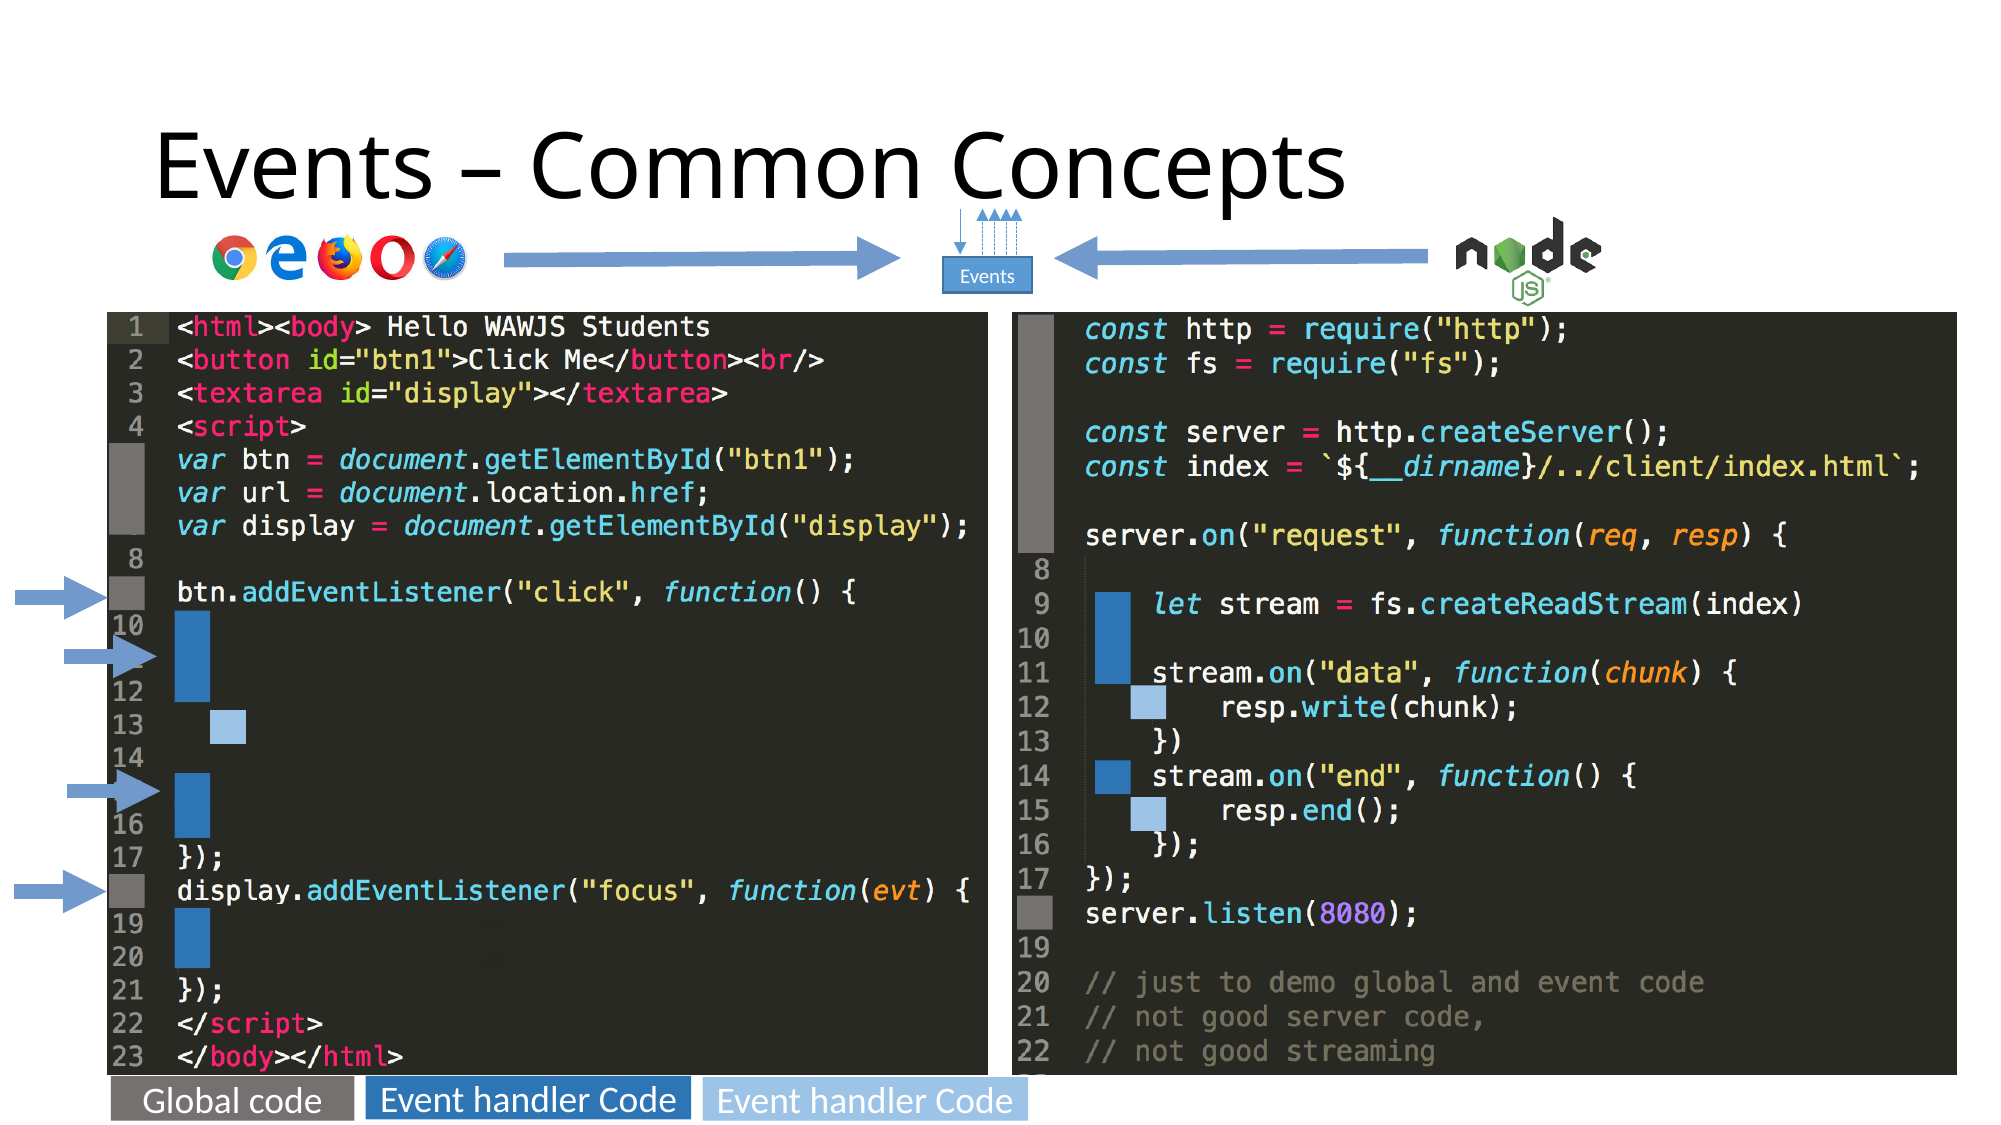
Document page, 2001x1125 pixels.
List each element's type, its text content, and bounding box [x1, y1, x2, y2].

text_box Event handler Code [365, 1075, 692, 1120]
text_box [942, 208, 1033, 293]
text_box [1053, 255, 1428, 259]
picture [208, 230, 471, 284]
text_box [174, 610, 211, 969]
text_box Global code [110, 1075, 355, 1122]
picture [107, 312, 988, 1075]
title Events – Common Concepts [137, 59, 1863, 278]
text_box Event handler Code [702, 1076, 1029, 1122]
picture [1012, 209, 1957, 1075]
